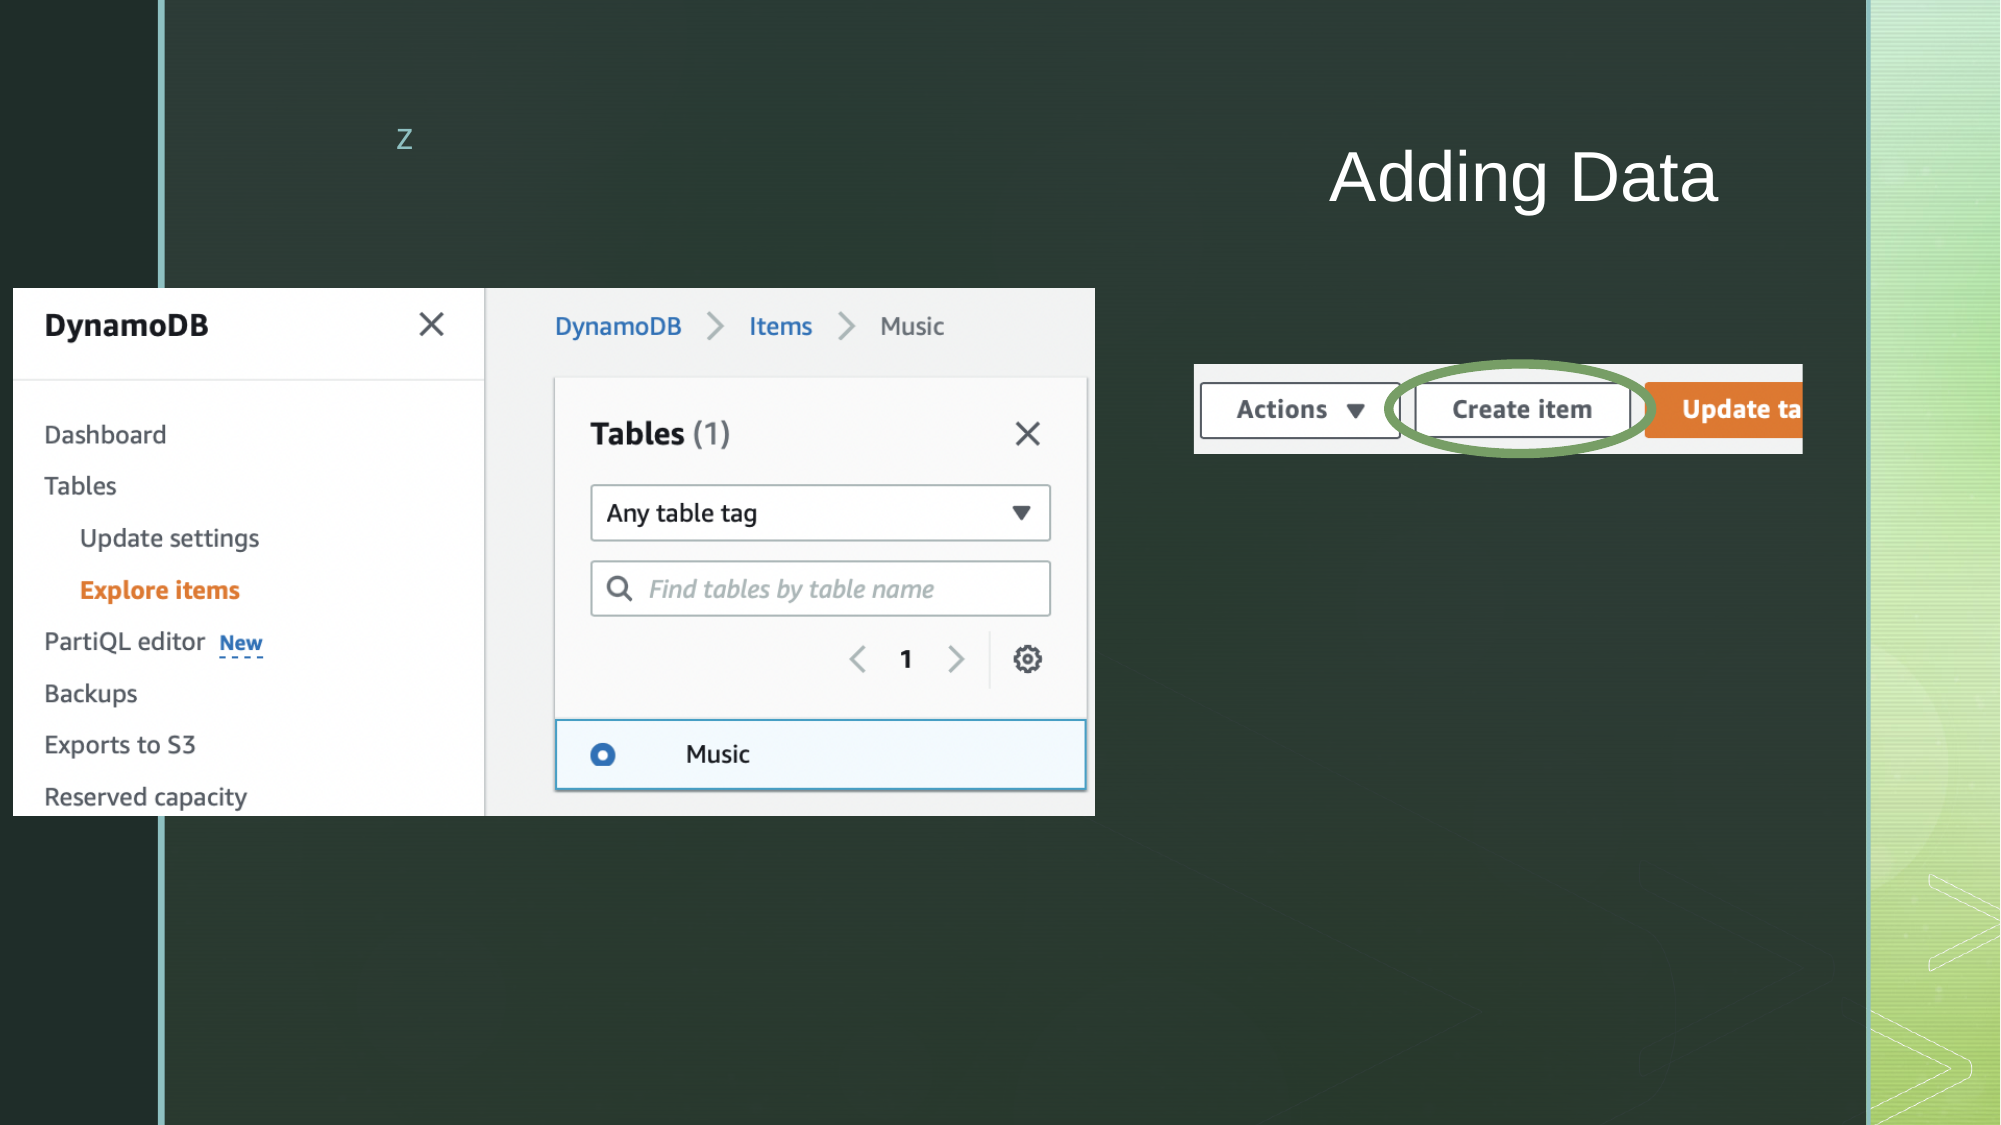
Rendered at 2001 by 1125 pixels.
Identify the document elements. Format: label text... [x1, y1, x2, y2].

picture [1193, 363, 1803, 454]
title Adding Data [428, 132, 1734, 310]
picture [12, 288, 1095, 816]
picture [1871, 0, 2001, 1125]
